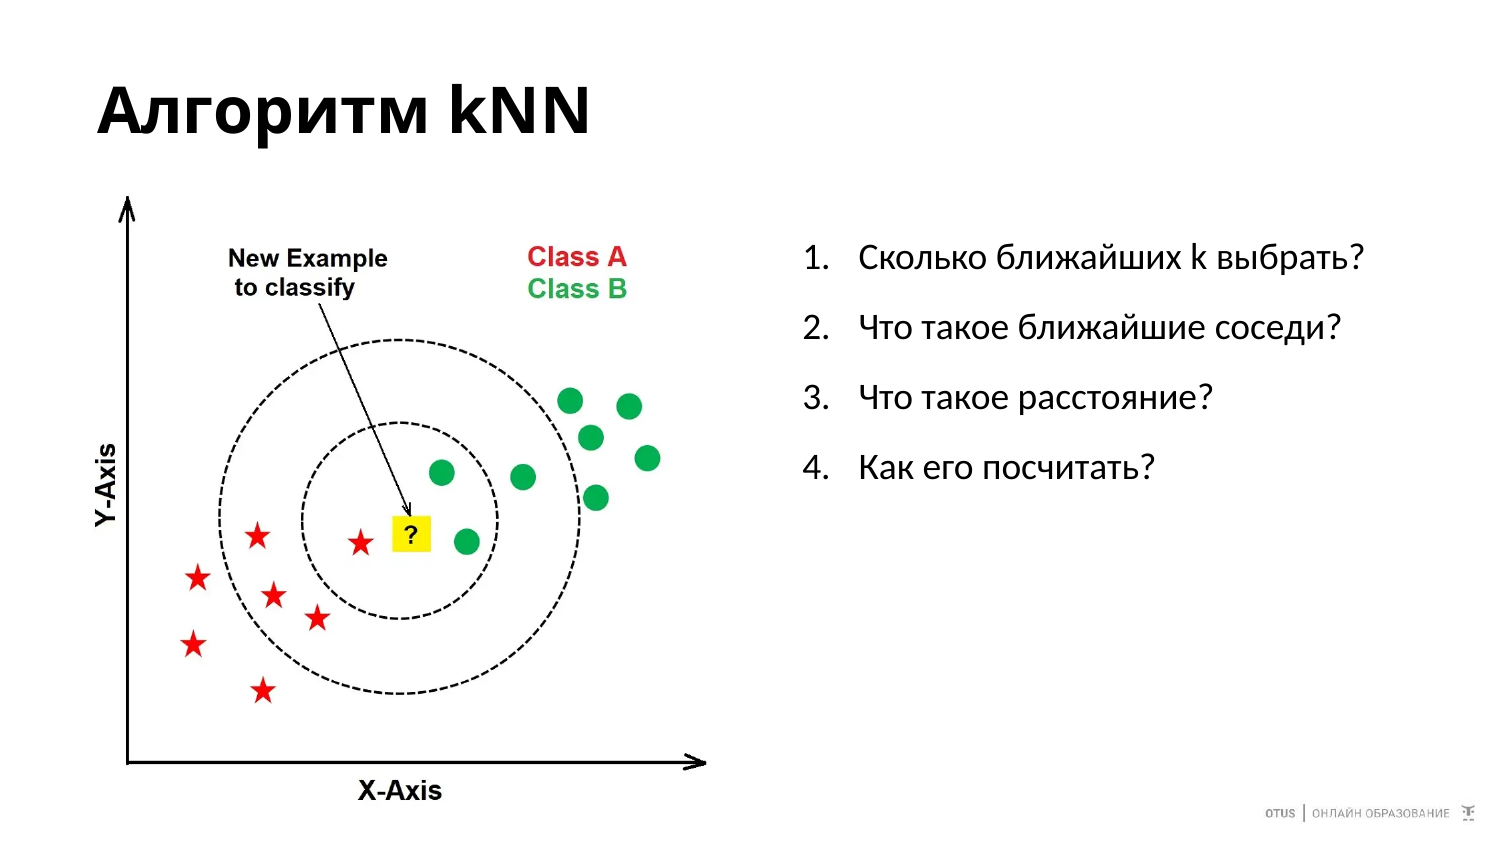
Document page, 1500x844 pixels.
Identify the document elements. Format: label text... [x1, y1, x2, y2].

title Алгоритм kNN [82, 54, 1480, 234]
picture [83, 173, 722, 810]
picture [1262, 799, 1475, 825]
text_box Сколько ближайших k выбрать? Что такое ближайшие соседи? Что такое расстояние? Как его посчитать? [787, 225, 1480, 495]
